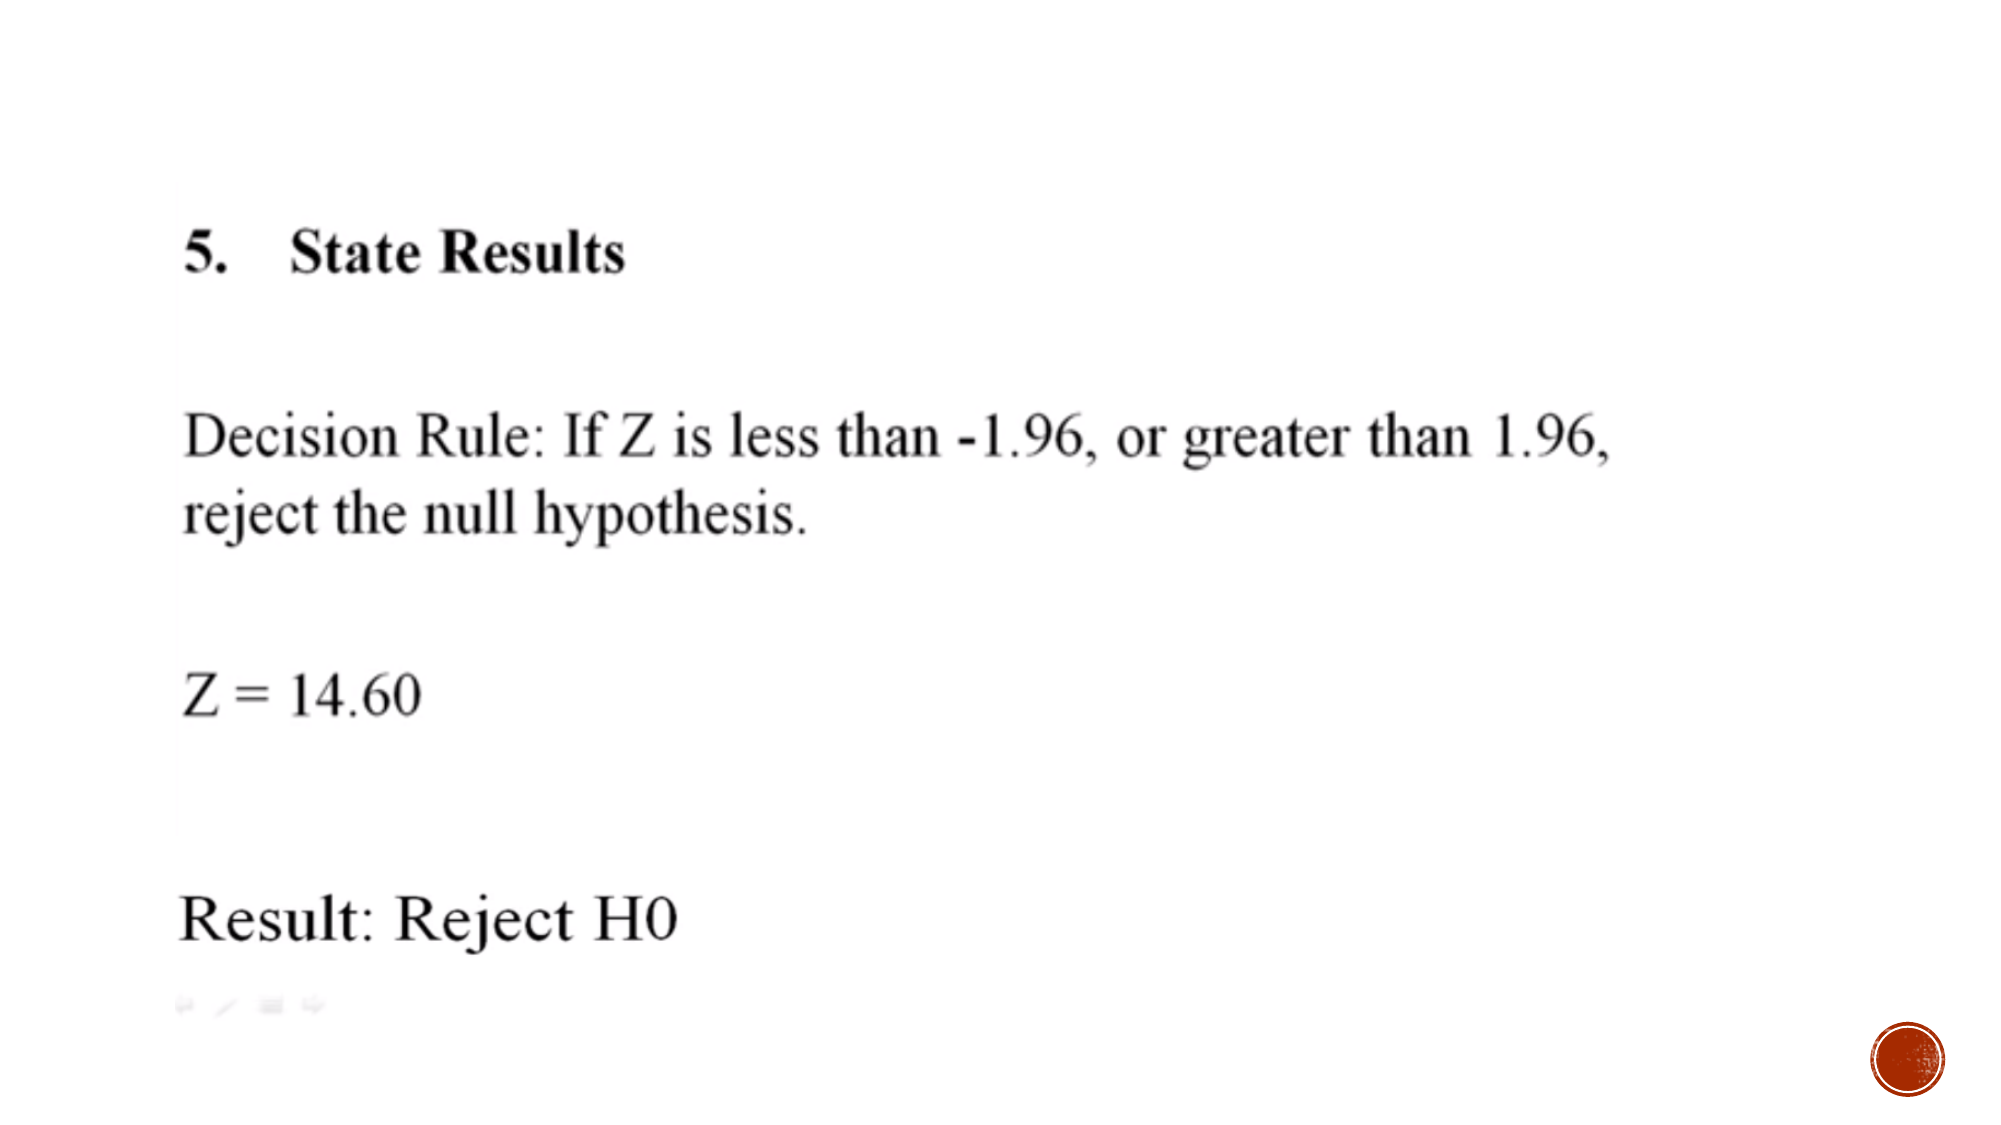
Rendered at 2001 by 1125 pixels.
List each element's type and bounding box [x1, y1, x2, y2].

list [176, 184, 1720, 835]
picture [175, 836, 1826, 1025]
